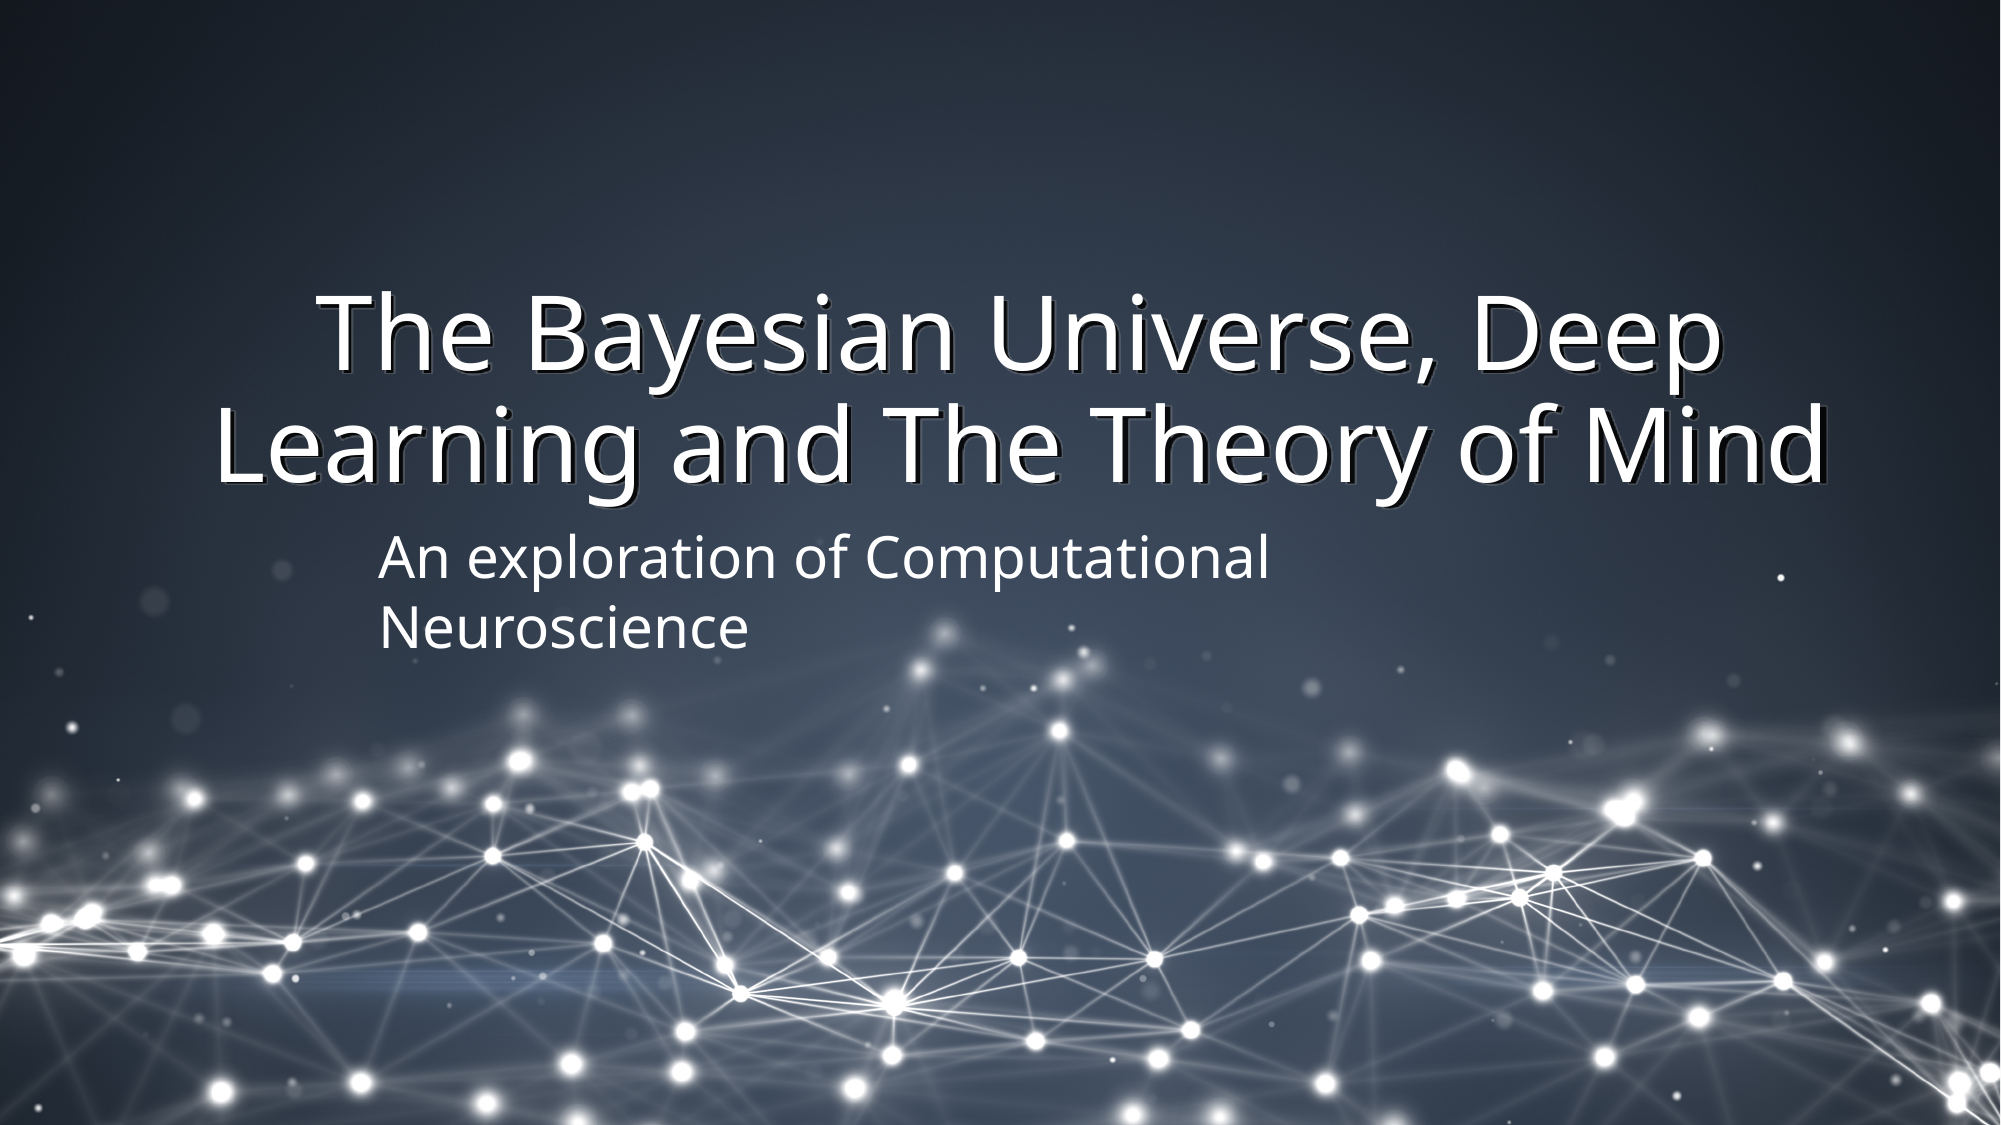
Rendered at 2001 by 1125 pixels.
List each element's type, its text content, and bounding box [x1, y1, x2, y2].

title The Bayesian Universe, Deep Learning and The Theory of Mind [189, 236, 1852, 513]
text_box An exploration of Computational Neuroscience [363, 512, 1613, 668]
picture [0, 0, 2001, 1125]
